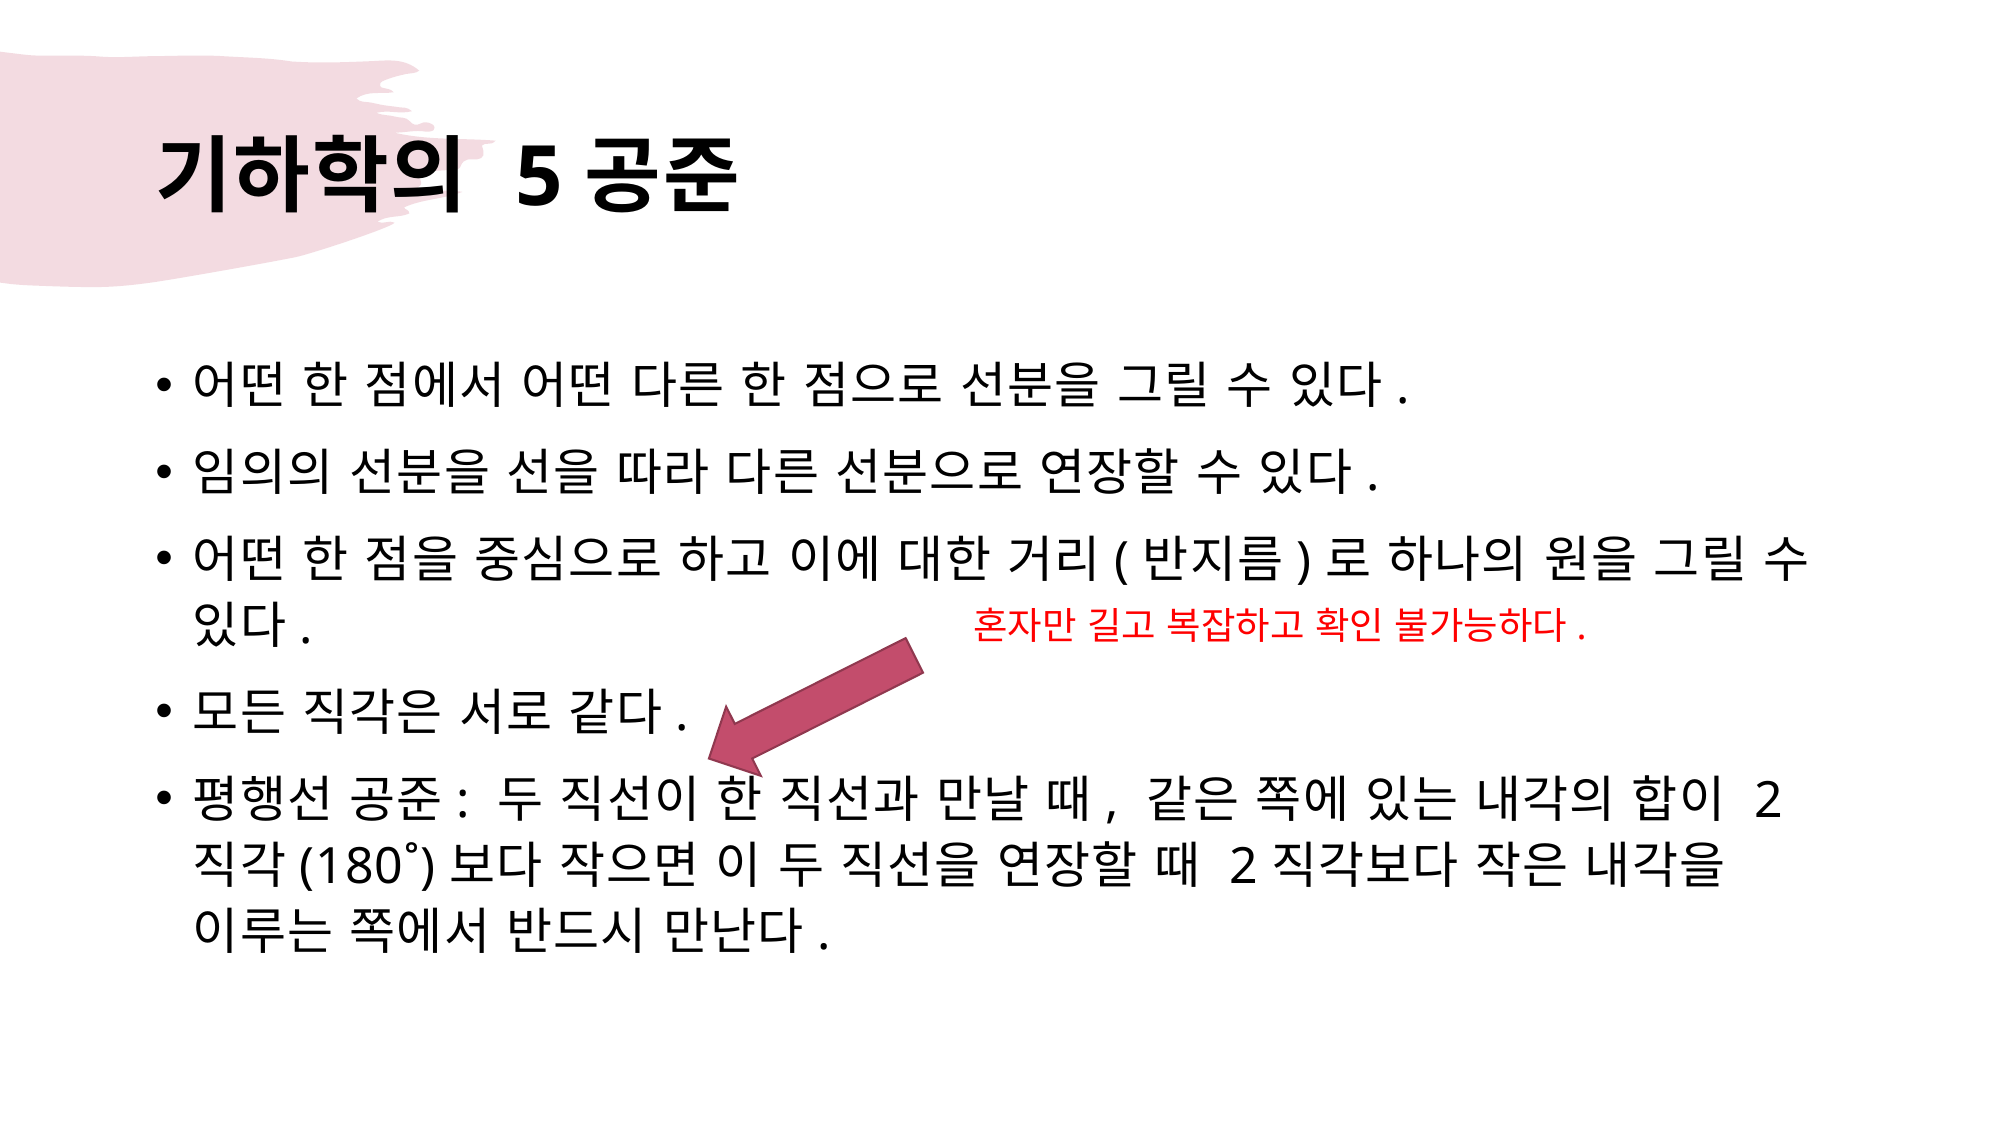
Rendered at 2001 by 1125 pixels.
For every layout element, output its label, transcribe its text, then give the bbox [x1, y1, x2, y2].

text_box [707, 636, 925, 778]
title 기하학의 5공준 [137, 59, 1863, 278]
text_box 혼자만 길고 복잡하고 확인 불가능하다. [958, 595, 1700, 655]
list 어떤 한 점에서 어떤 다른 한 점으로 선분을 그릴 수 있다. 임의의 선분을 선을 따라 다른 선분으로 연장할 수 있다. 어떤 한 점을 중심으로 하고 이에 대한 거리(반지름)로 하나의 원을 그릴 수 있다. 모든 직각은 서로 같다. 평행선 공준: 두 직선이 한 직선과 만날 때, 같은 쪽에 있는 내각의 합이 2직각(180˚)보다 작으면 이 두 직선을 연장할 때 2직각보다 작은 내각을 이루는 쪽에서 반드시 만난다. [137, 329, 1863, 1013]
